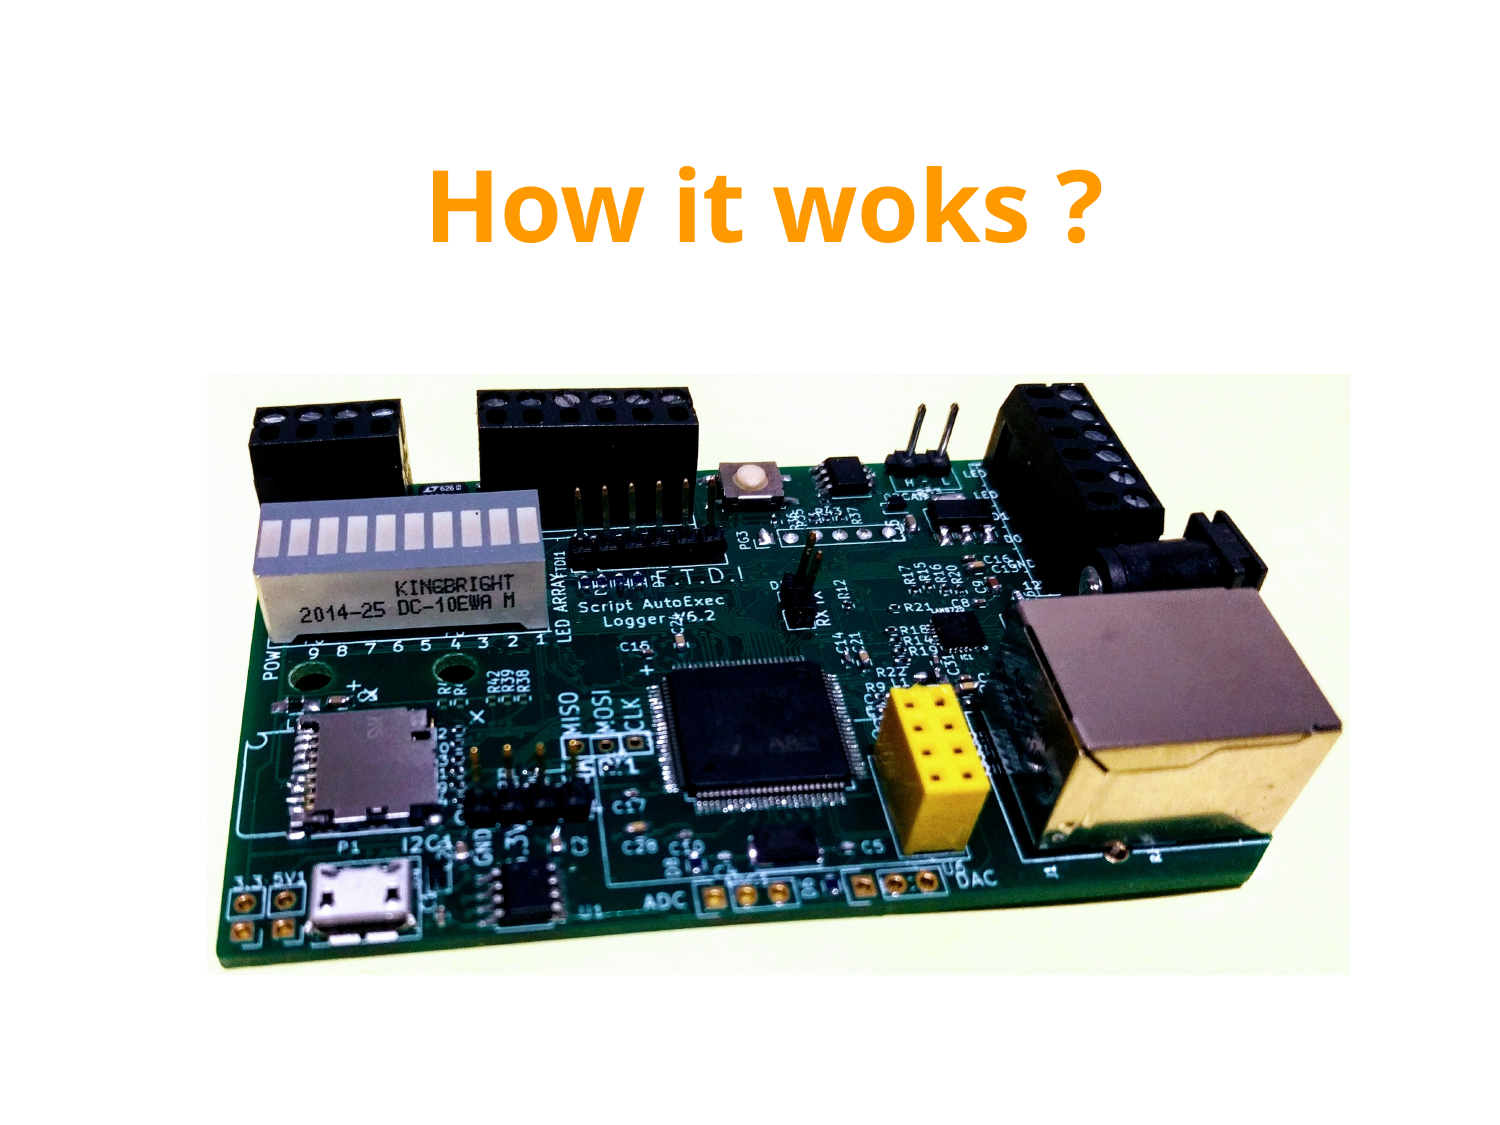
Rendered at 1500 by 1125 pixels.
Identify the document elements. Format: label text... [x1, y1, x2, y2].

text_box How it woks ? [90, 90, 1440, 278]
picture [207, 373, 1351, 976]
